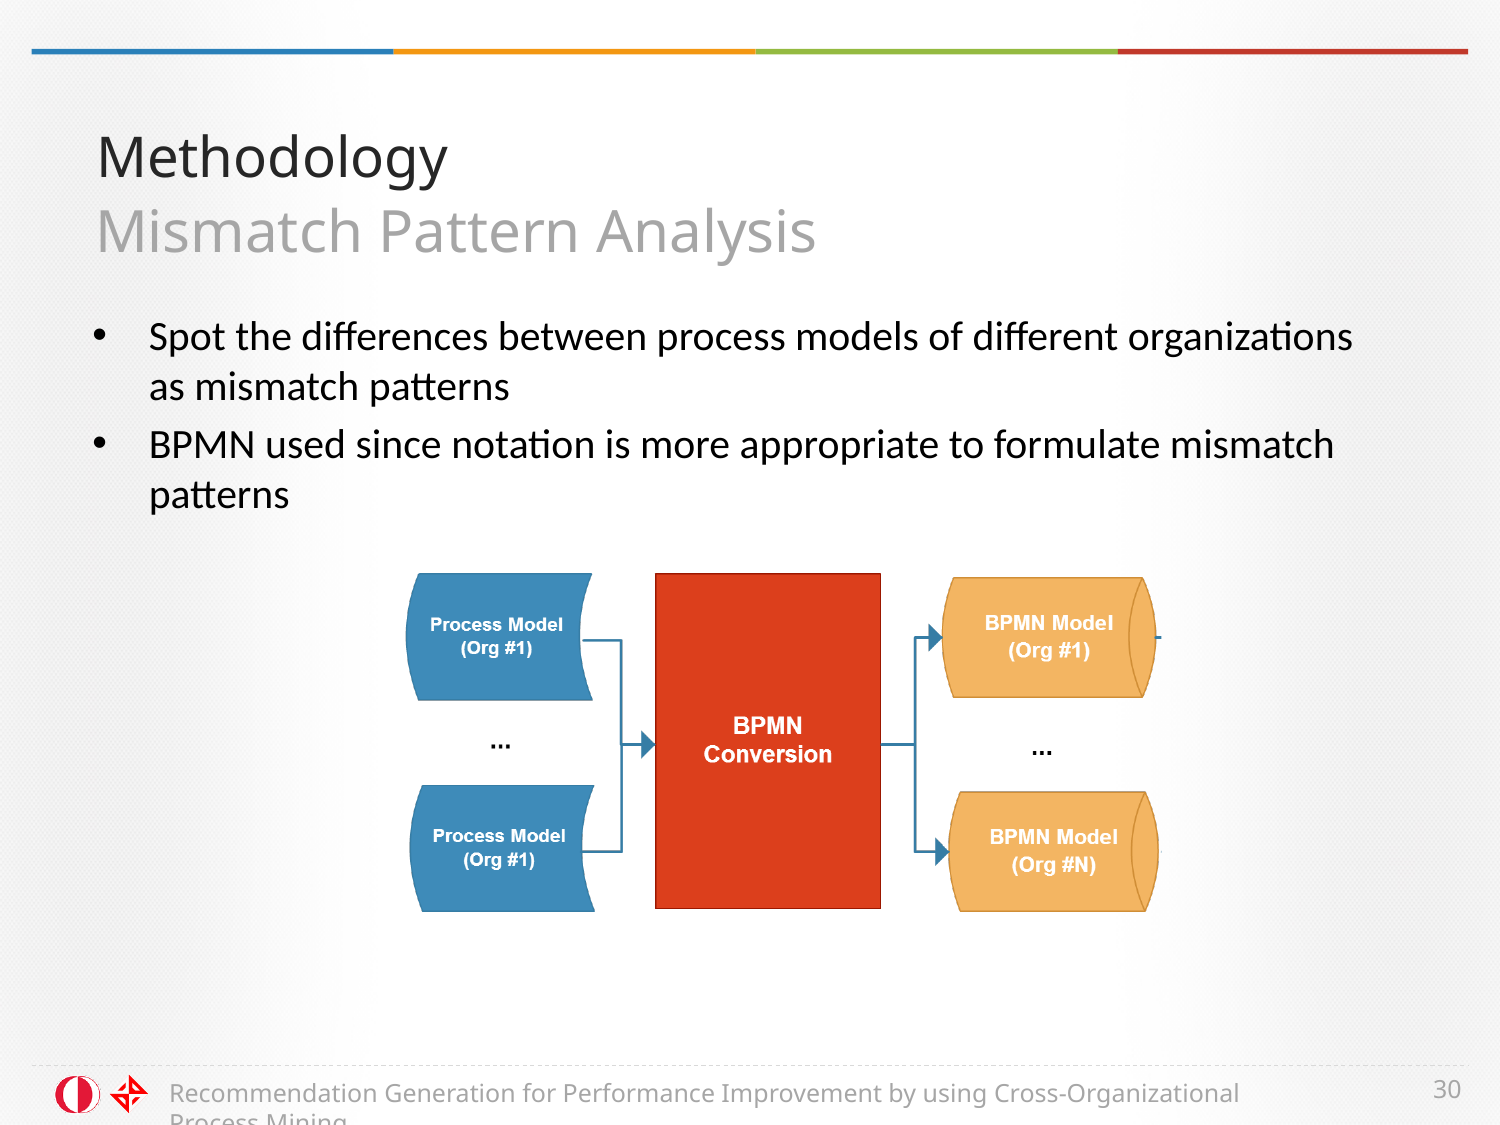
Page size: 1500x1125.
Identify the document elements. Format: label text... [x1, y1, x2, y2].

text_box Mismatch Pattern Analysis [80, 187, 1500, 272]
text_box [31, 1065, 1477, 1116]
picture [179, 1116, 267, 1125]
picture [272, 1116, 281, 1125]
picture [174, 1116, 181, 1123]
text_box Methodology [81, 114, 1500, 187]
text_box Spot the differences between process models of different organizations as mismatch patterns BPMN used since notation is more appropriate to formulate mismatch patterns [81, 303, 1403, 406]
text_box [31, 48, 1469, 55]
picture [0, 0, 1500, 1125]
